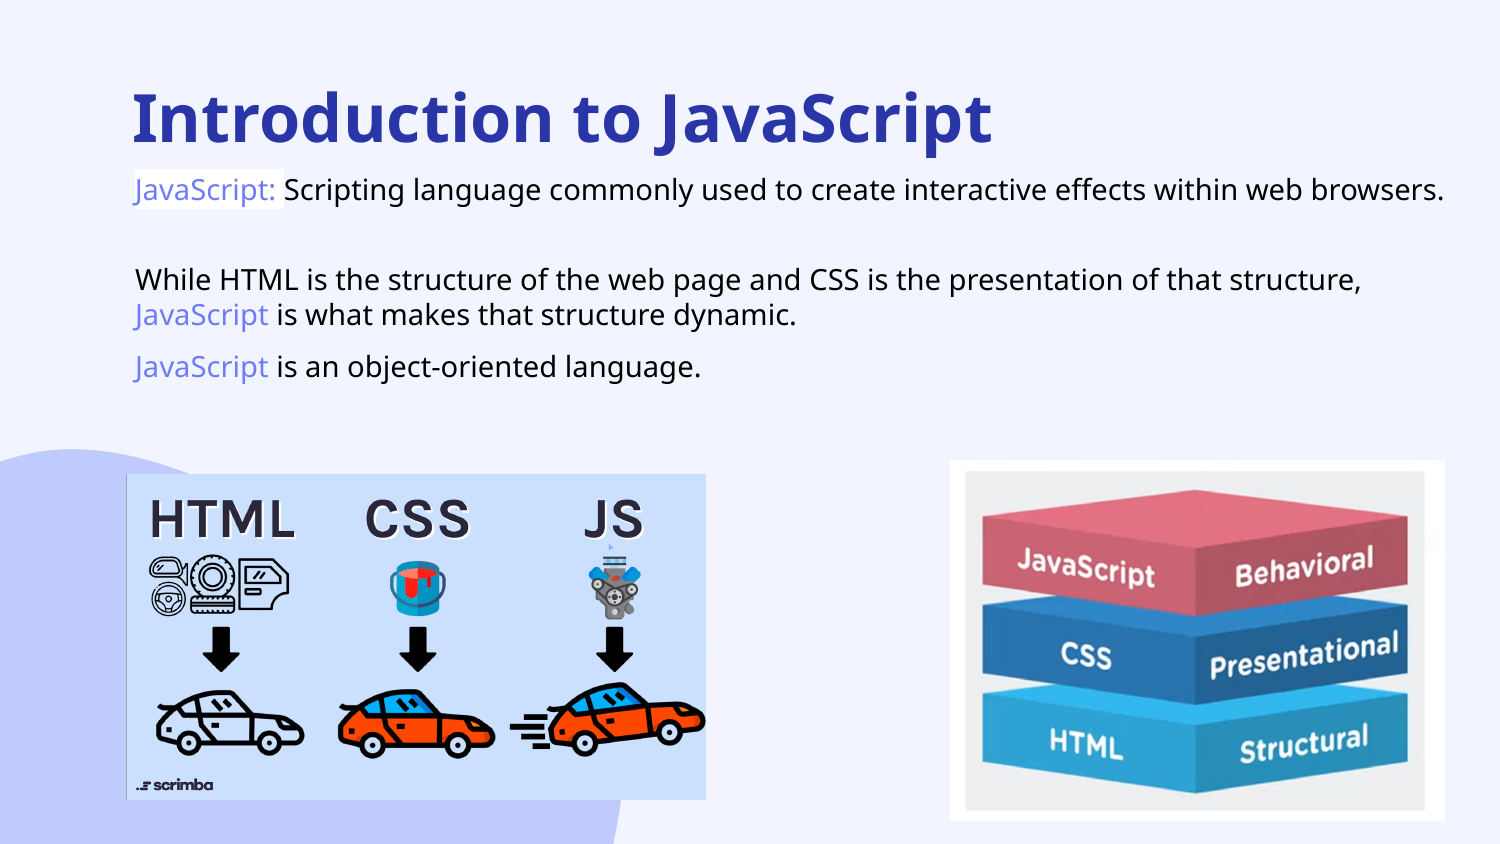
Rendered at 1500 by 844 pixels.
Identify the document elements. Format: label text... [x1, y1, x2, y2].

title Introduction to JavaScript [117, 75, 1383, 170]
text_box While HTML is the structure of the web page and CSS is the presentation of that structure, JavaScript is what makes that structure dynamic. [119, 261, 1387, 348]
picture [950, 460, 1445, 821]
text_box JavaScript: Scripting language commonly used to create interactive effects within web browsers. [119, 171, 1468, 243]
picture [126, 474, 706, 800]
text_box JavaScript is an object-oriented language. [119, 348, 1387, 443]
